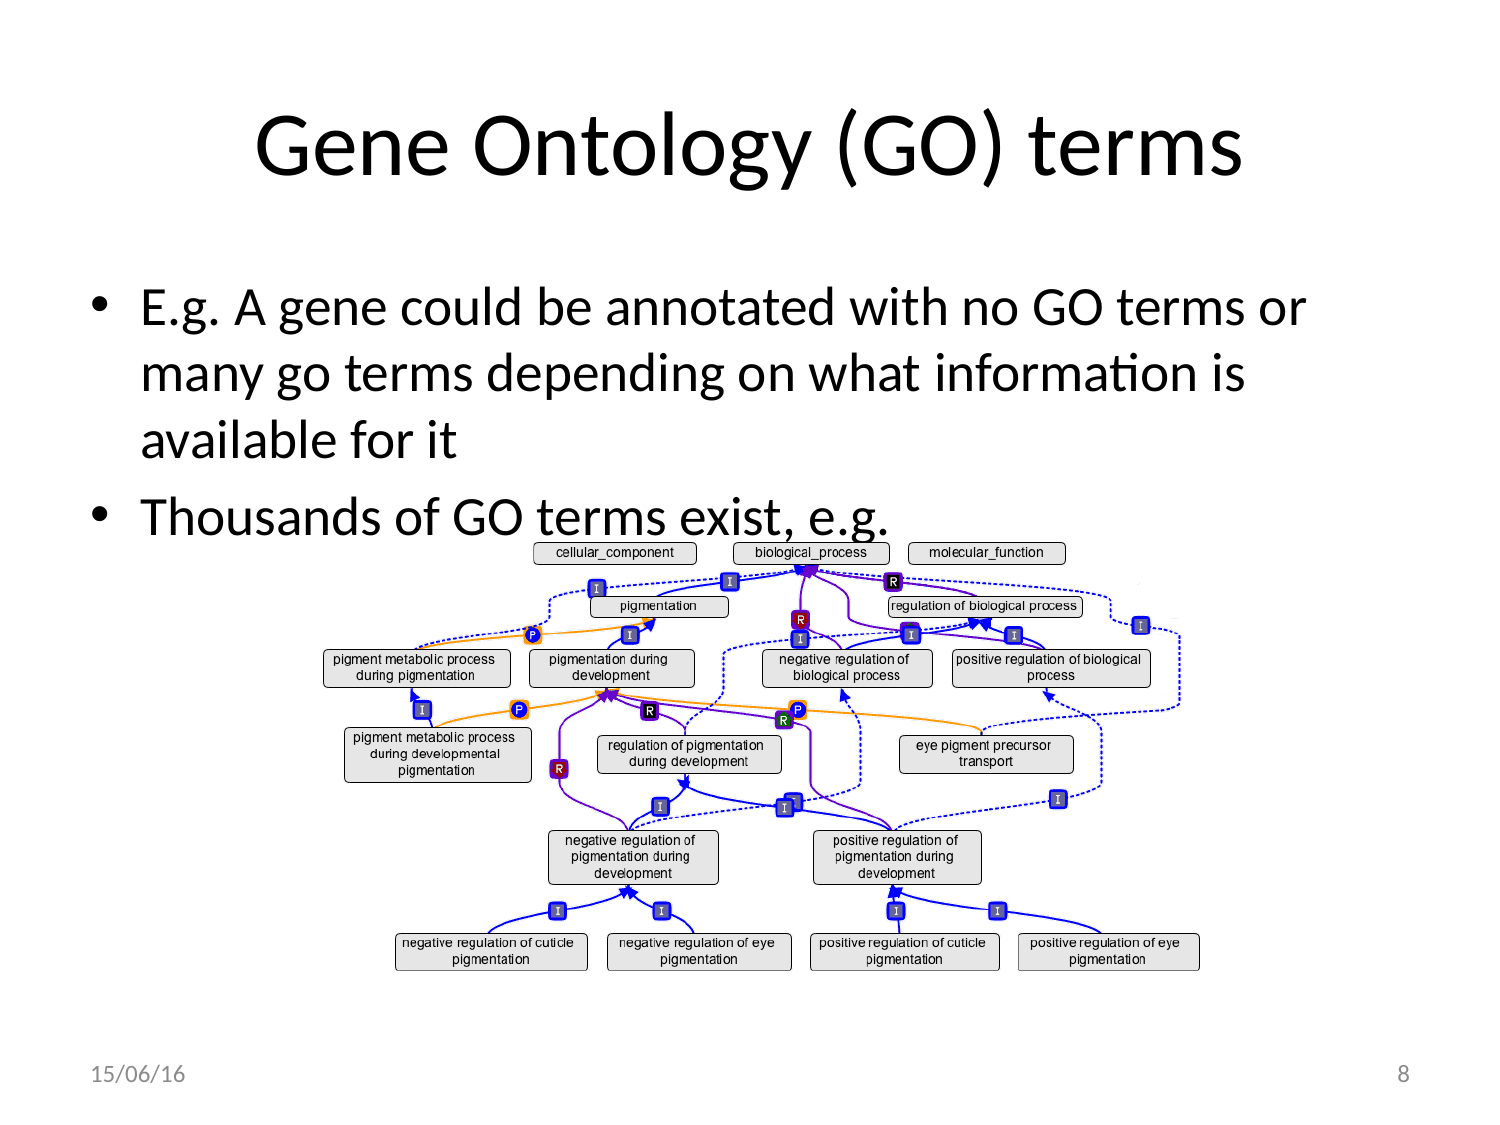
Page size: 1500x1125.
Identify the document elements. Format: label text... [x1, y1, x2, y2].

picture [321, 542, 1201, 971]
list E.g. A gene could be annotated with no GO terms or many go terms depending on what information is available for it Thousands of GO terms exist, e.g. [75, 262, 1425, 557]
title Gene Ontology (GO) terms [75, 45, 1425, 233]
